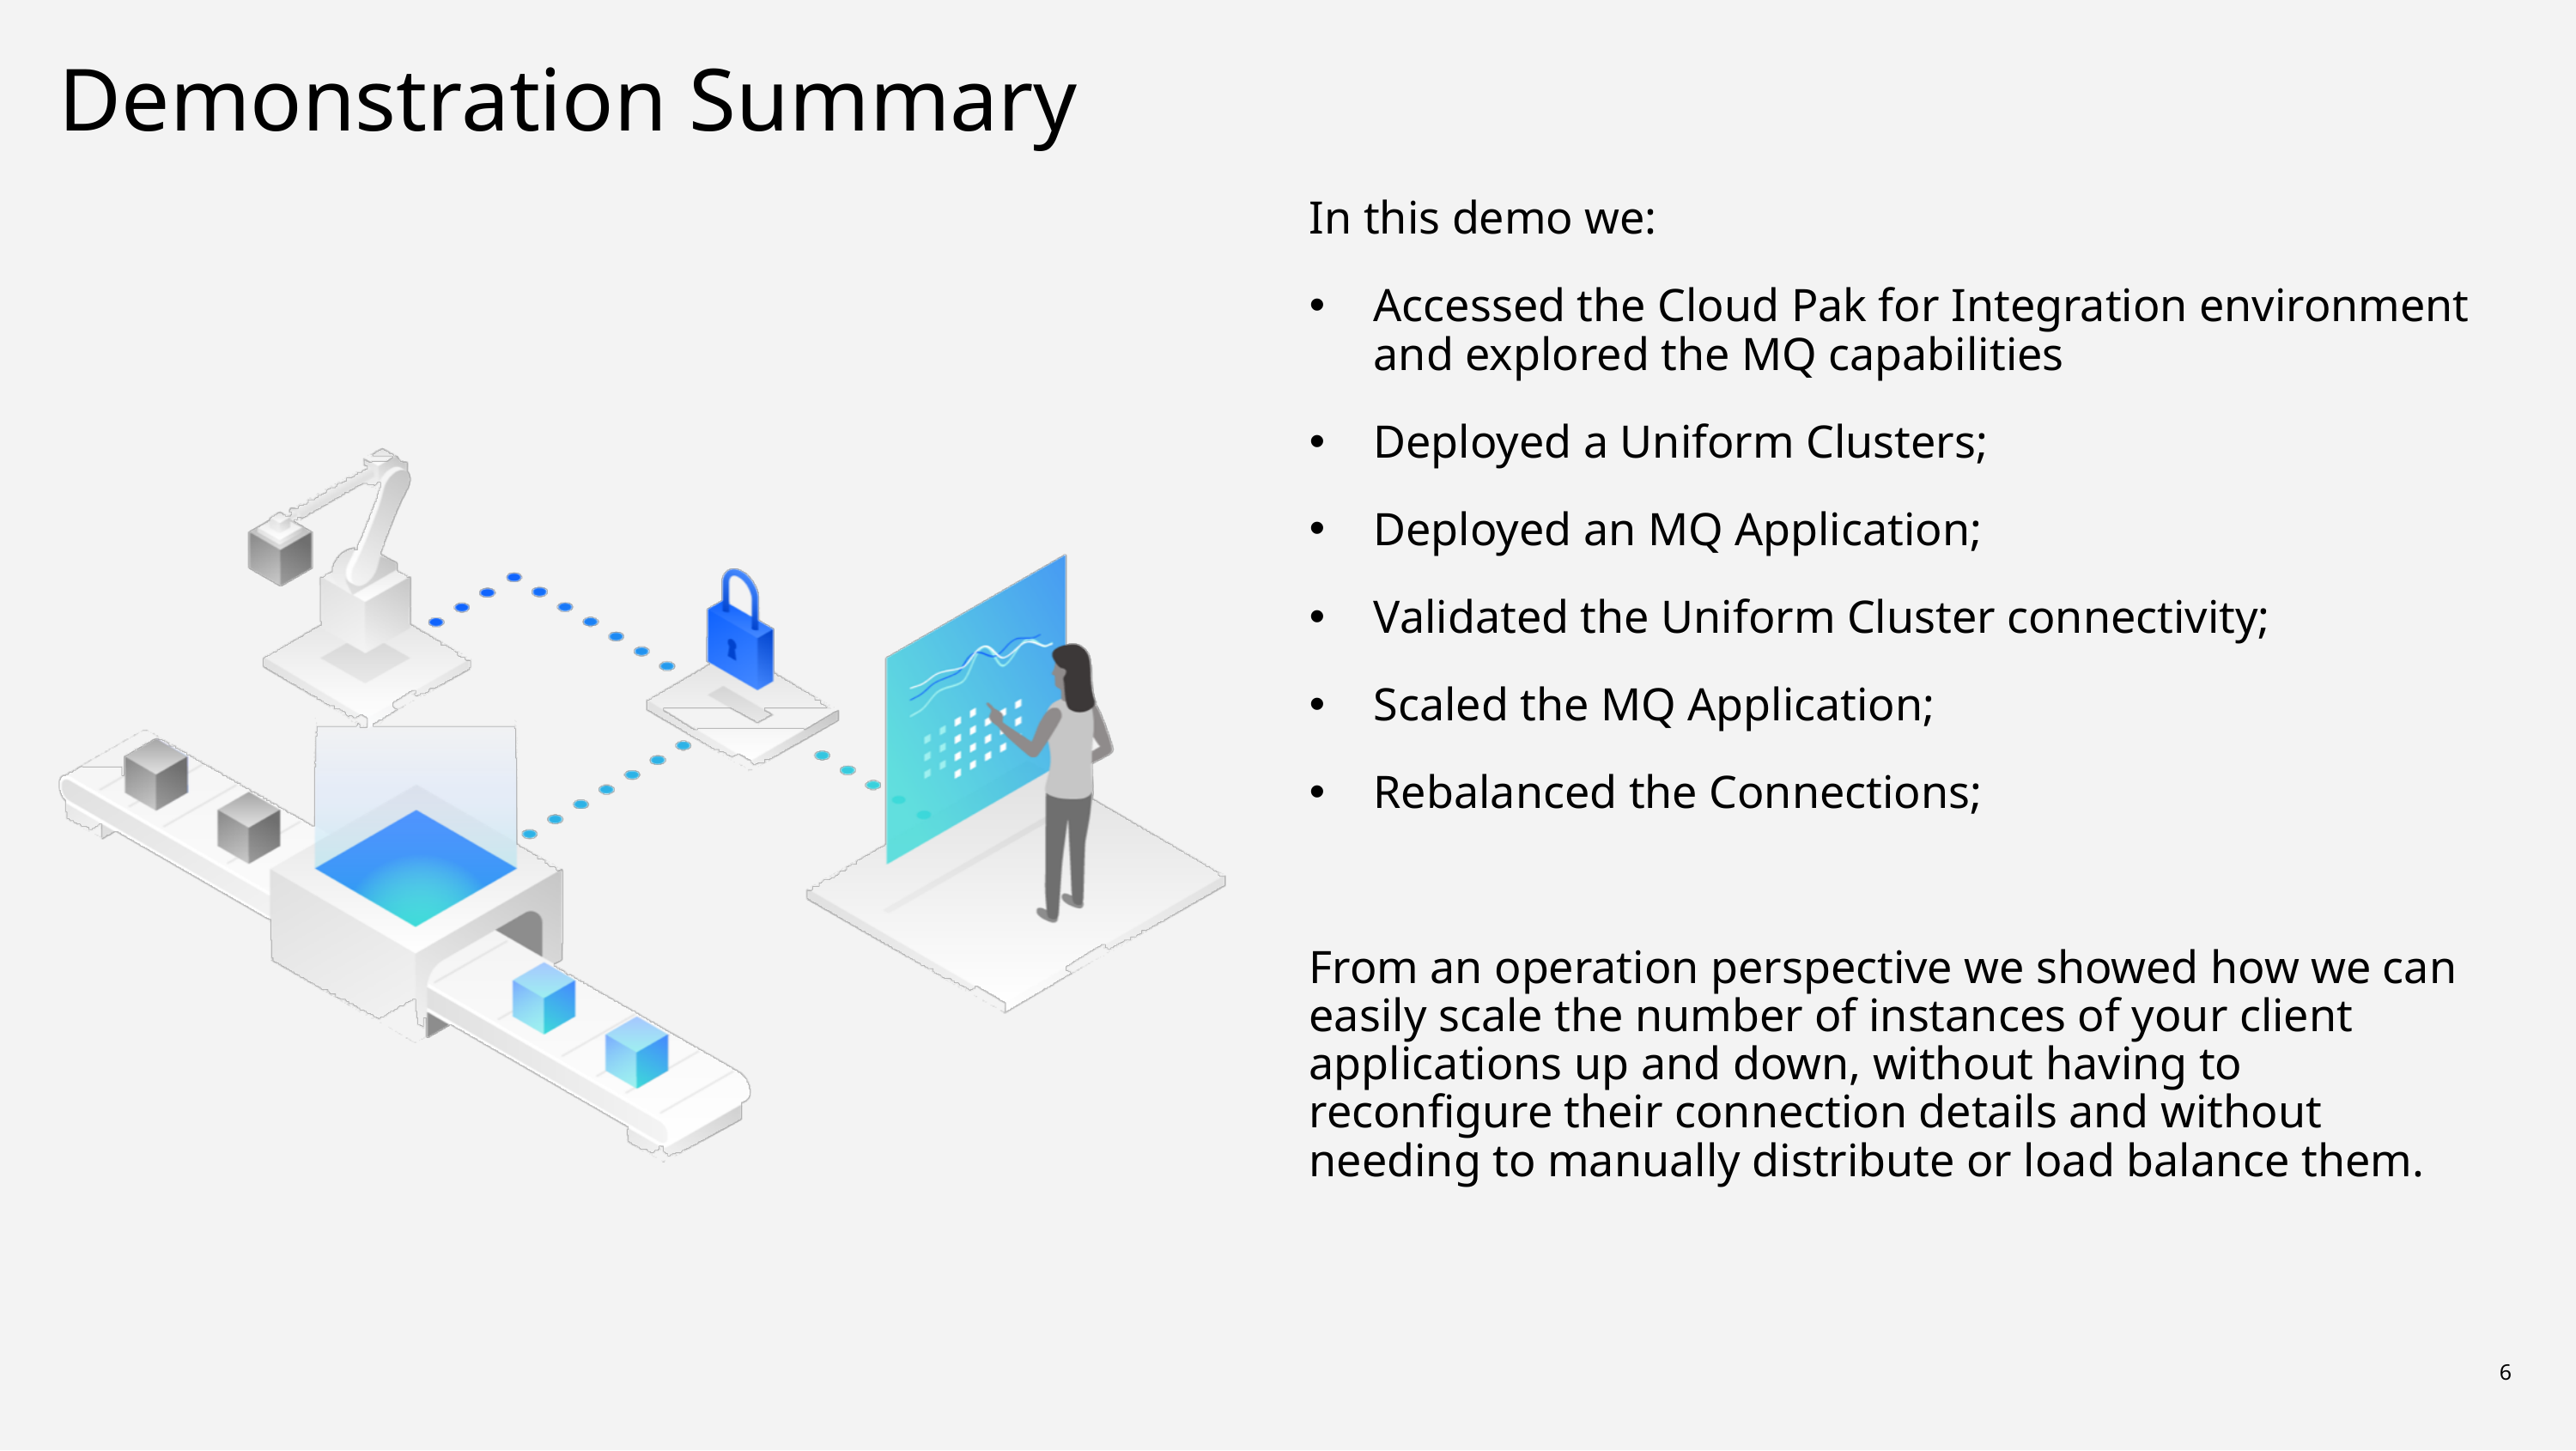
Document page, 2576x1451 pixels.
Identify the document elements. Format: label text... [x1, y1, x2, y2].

picture [58, 447, 1227, 1163]
slide_number 6 [1996, 1350, 2512, 1397]
title Demonstration Summary [58, 57, 1226, 284]
text_box In this demo we: Accessed the Cloud Pak for Integration environment and explored the MQ capabilities Deployed a Uniform Clusters; Deployed an MQ Application; Validated the Uniform Cluster connectivity; Scaled the MQ Application; Rebalanced the Connections; From an operation perspective we showed how we can easily scale the number of instances of your client applications up and down, without having to reconfigure their connection details and without needing to manually distribute or load balance them. [1309, 195, 2471, 1417]
